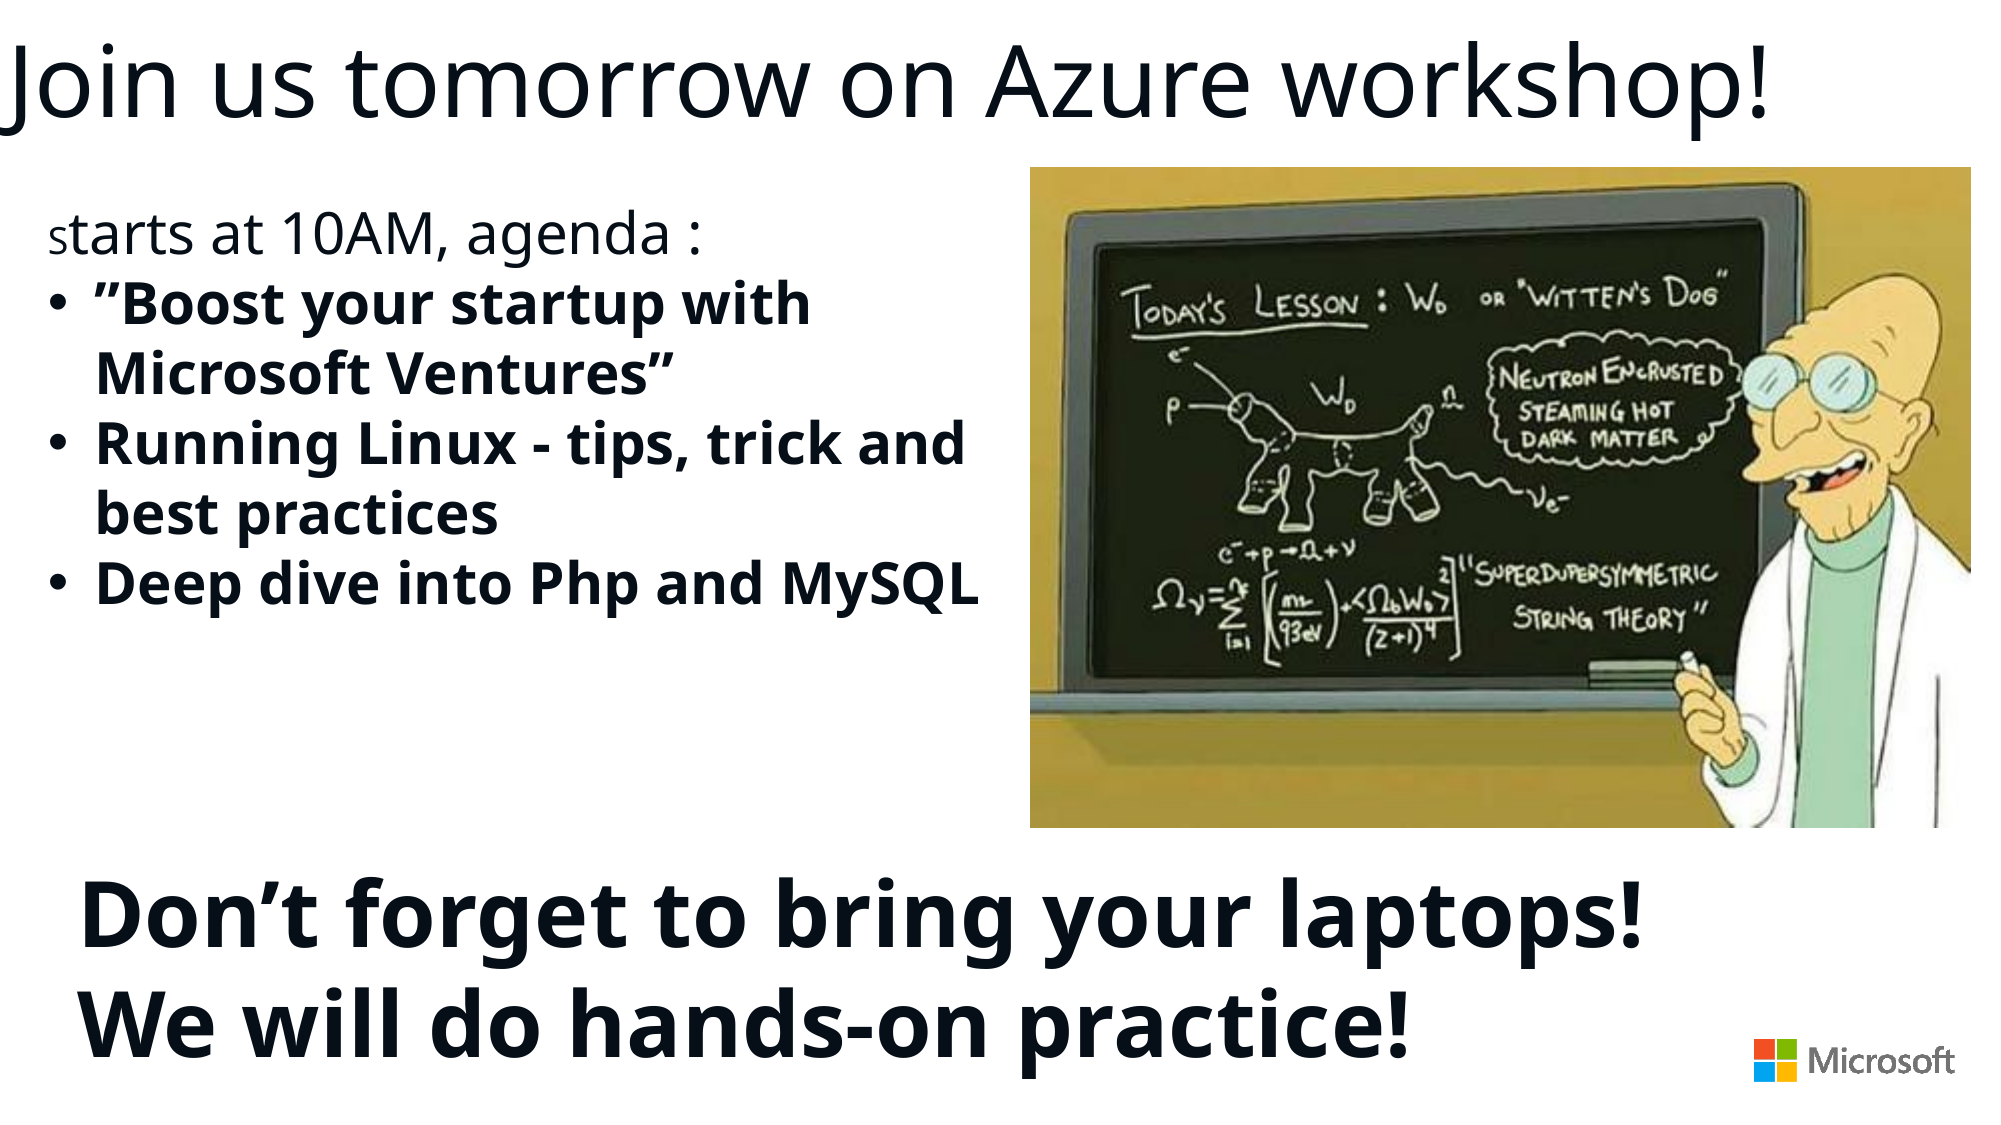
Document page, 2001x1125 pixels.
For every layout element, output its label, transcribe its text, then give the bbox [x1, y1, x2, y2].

text_box Starts at 10AM, agenda : ”Boost your startup with Microsoft Ventures” Running Linux - tips, trick and best practices Deep dive into Php and MySQL [33, 188, 1030, 624]
text_box Join us tomorrow on Azure workshop! [0, 10, 1789, 146]
picture [1726, 1013, 1982, 1107]
picture [1030, 167, 1971, 828]
text_box Don’t forget to bring your laptops! We will do hands-on practice! [62, 848, 1731, 1084]
